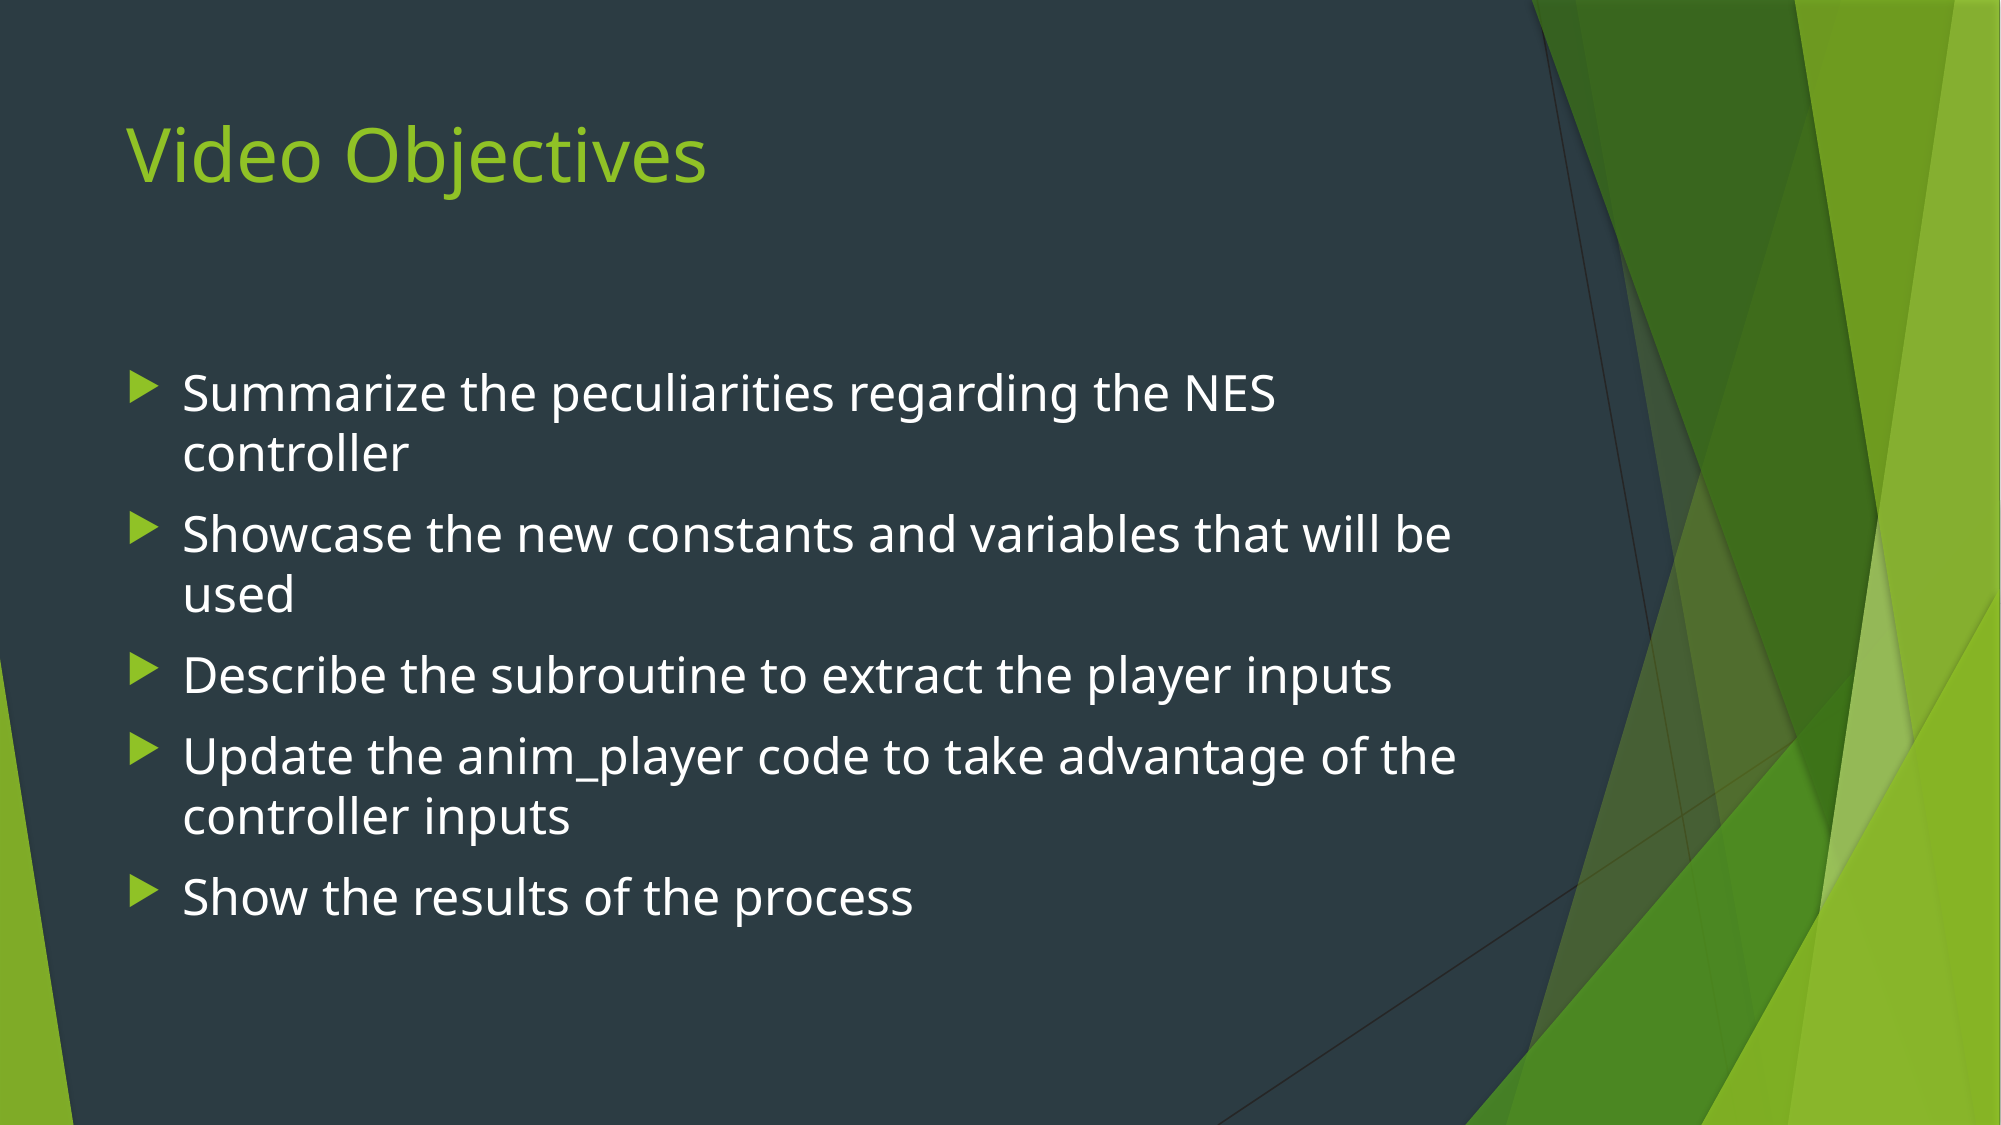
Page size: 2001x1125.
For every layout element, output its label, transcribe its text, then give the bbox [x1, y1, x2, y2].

list Summarize the peculiarities regarding the NES controller Showcase the new constants and variables that will be used Describe the subroutine to extract the player inputs Update the anim_player code to take advantage of the controller inputs Show the results of the process [111, 354, 1522, 992]
title Video Objectives [111, 99, 1522, 317]
